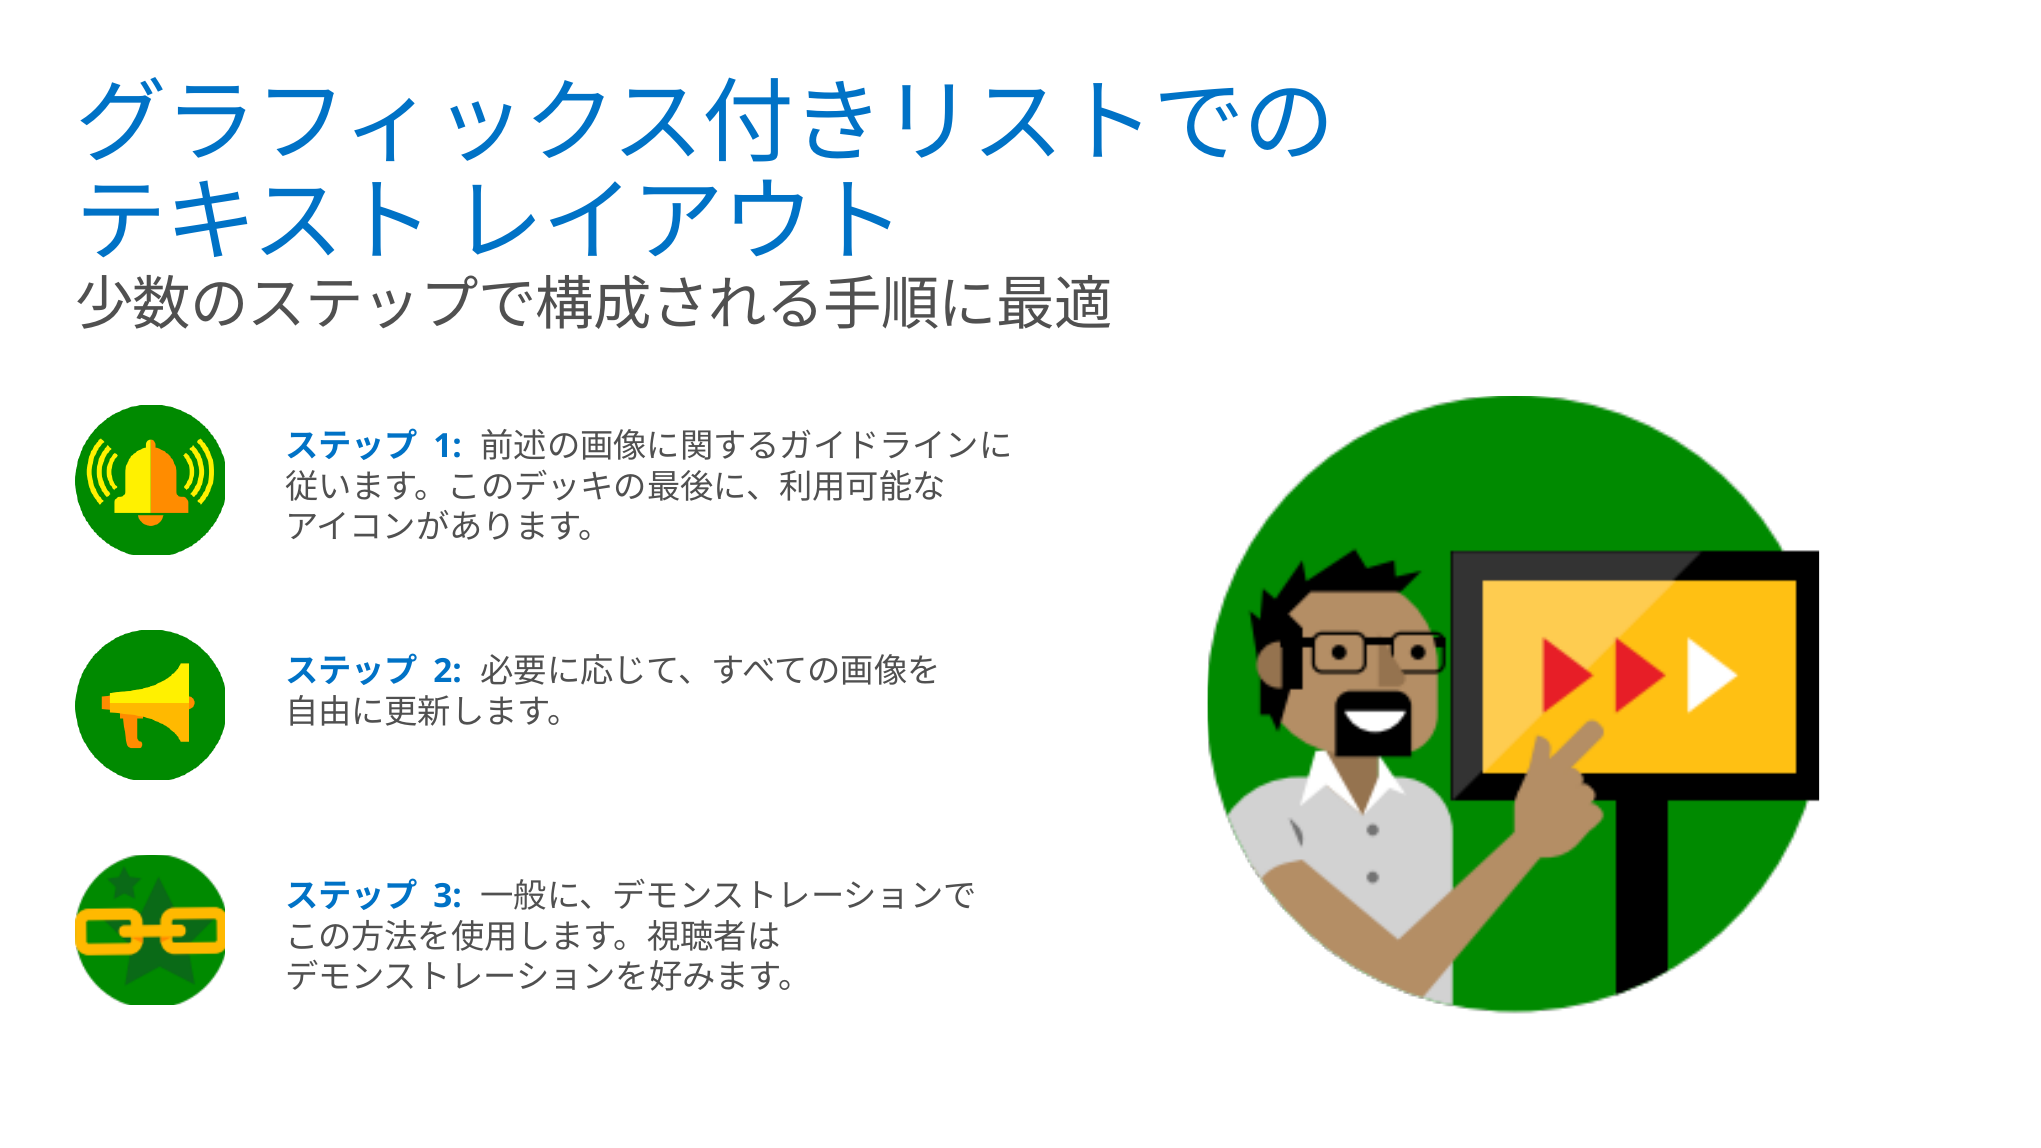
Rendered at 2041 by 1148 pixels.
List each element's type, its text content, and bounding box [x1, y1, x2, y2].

picture [74, 404, 226, 556]
text_box ステップ 1: 前述の画像に関するガイドラインに従います。このデッキの最後に、利用可能な アイコンがあります。 [269, 404, 1058, 570]
text_box ステップ 2: 必要に応じて、すべての画像を 自由に更新します。 [269, 629, 1058, 795]
list 少数のステップで構成される手順に最適 [60, 258, 1980, 394]
title グラフィックス付きリストでの テキスト レイアウト [60, 60, 1980, 195]
picture [74, 629, 226, 781]
picture [1207, 396, 1820, 1029]
text_box ステップ 3: 一般に、デモンストレーションで この方法を使用します。視聴者は デモンストレーションを好みます。 [269, 854, 1058, 1020]
picture [74, 854, 226, 1006]
